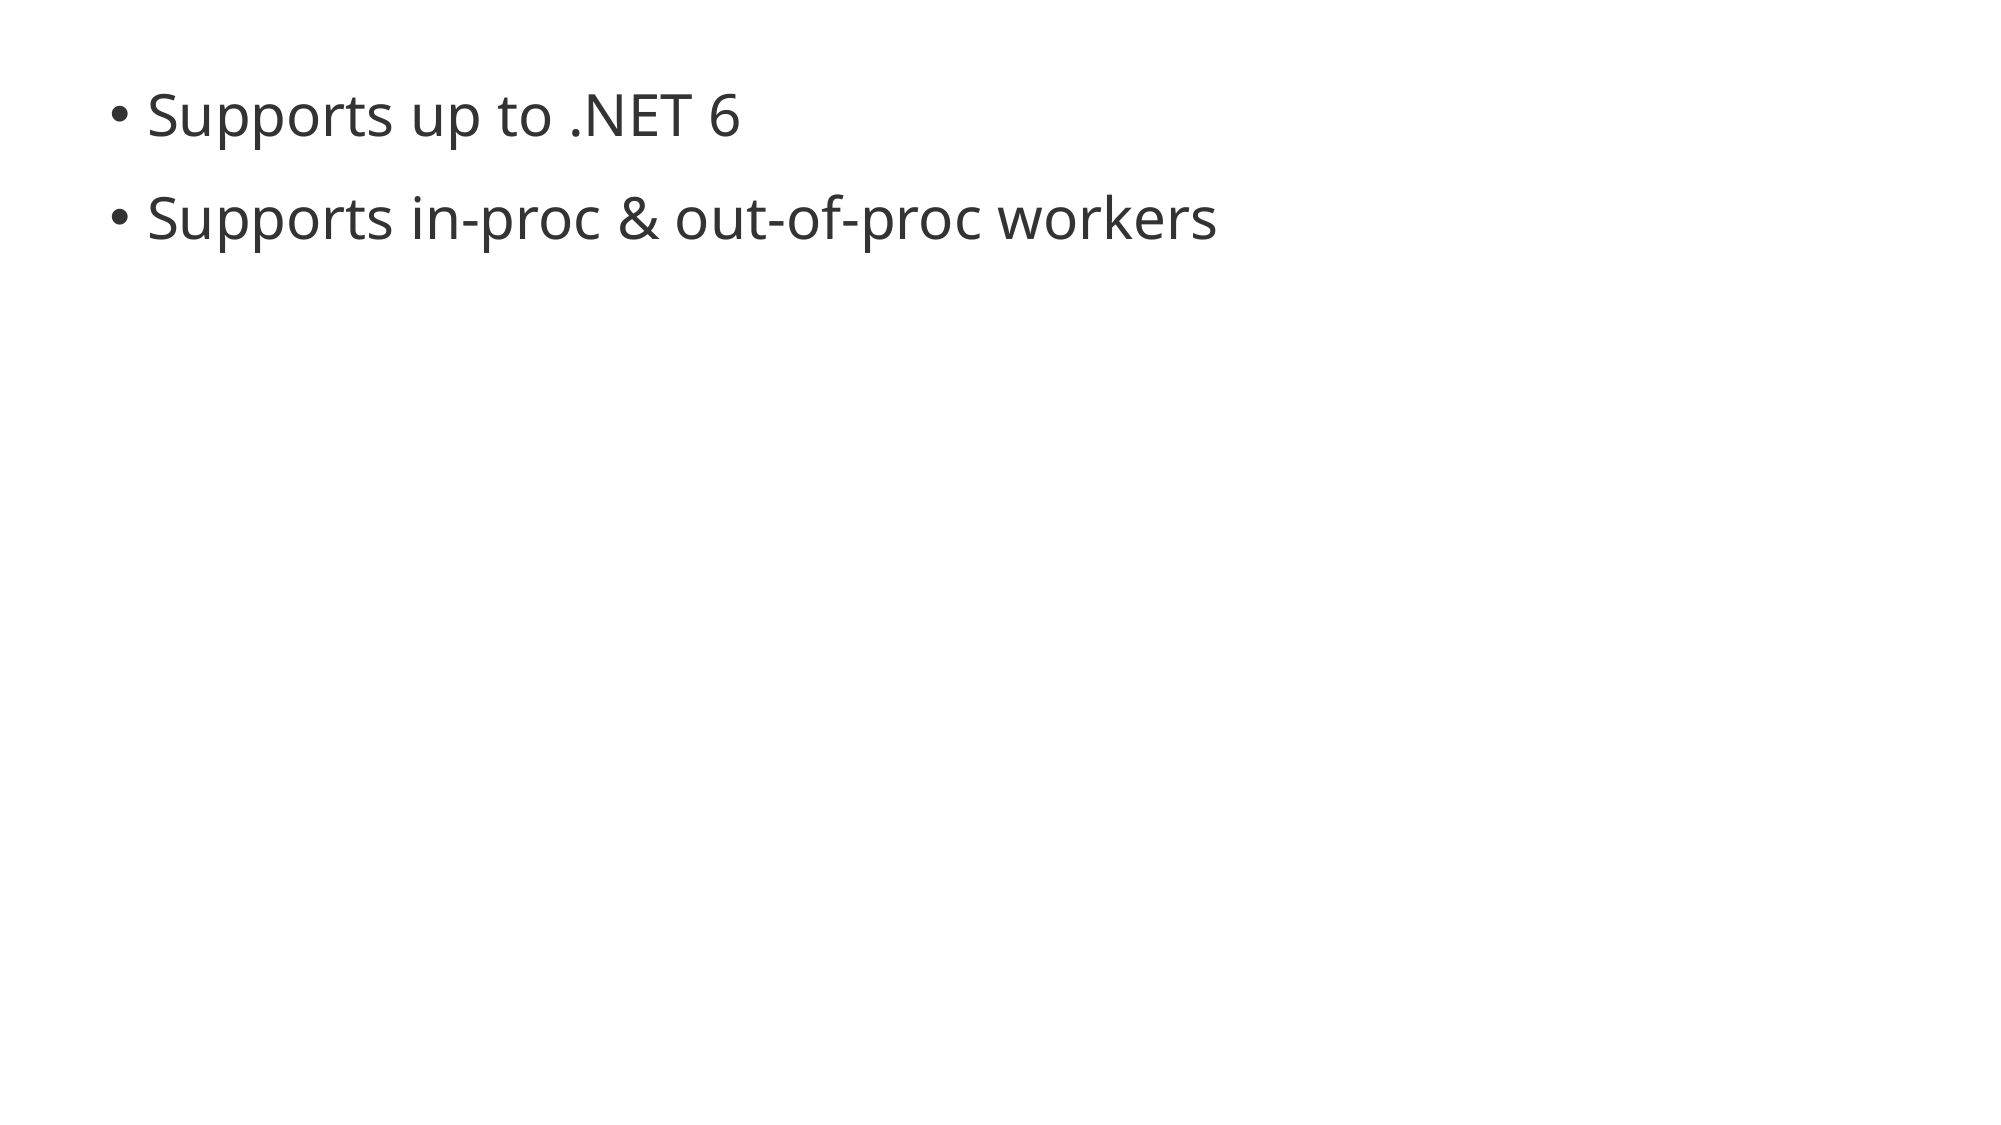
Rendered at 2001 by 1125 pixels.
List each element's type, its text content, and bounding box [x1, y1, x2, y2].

list Supports up to .NET 6 Supports in-proc & out-of-proc workers [94, 70, 1968, 629]
